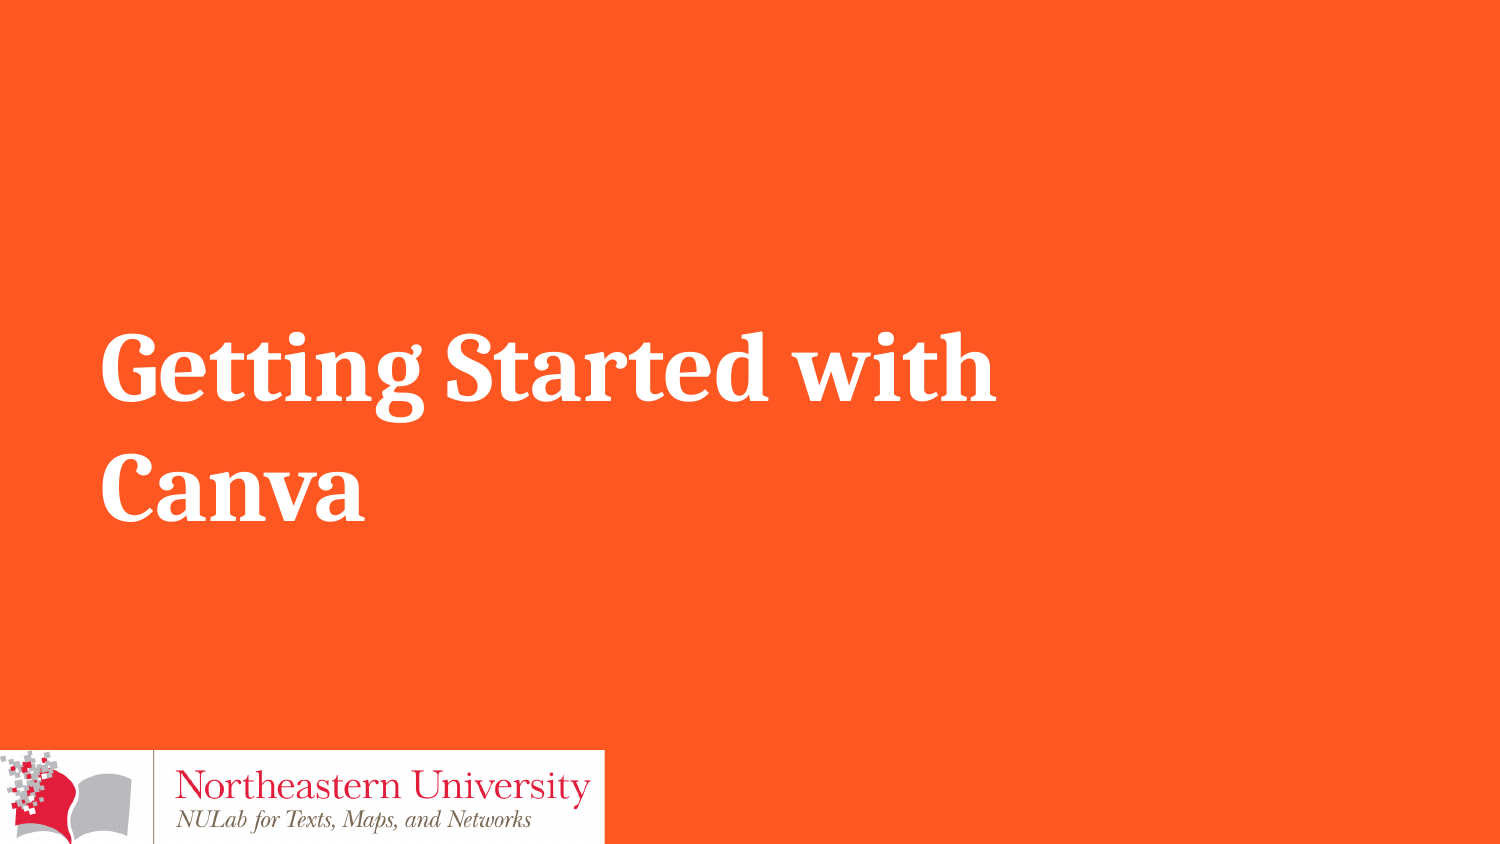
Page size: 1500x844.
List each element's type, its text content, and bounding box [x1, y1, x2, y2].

title Getting Started with Canva [85, 86, 1018, 758]
picture [0, 750, 605, 844]
